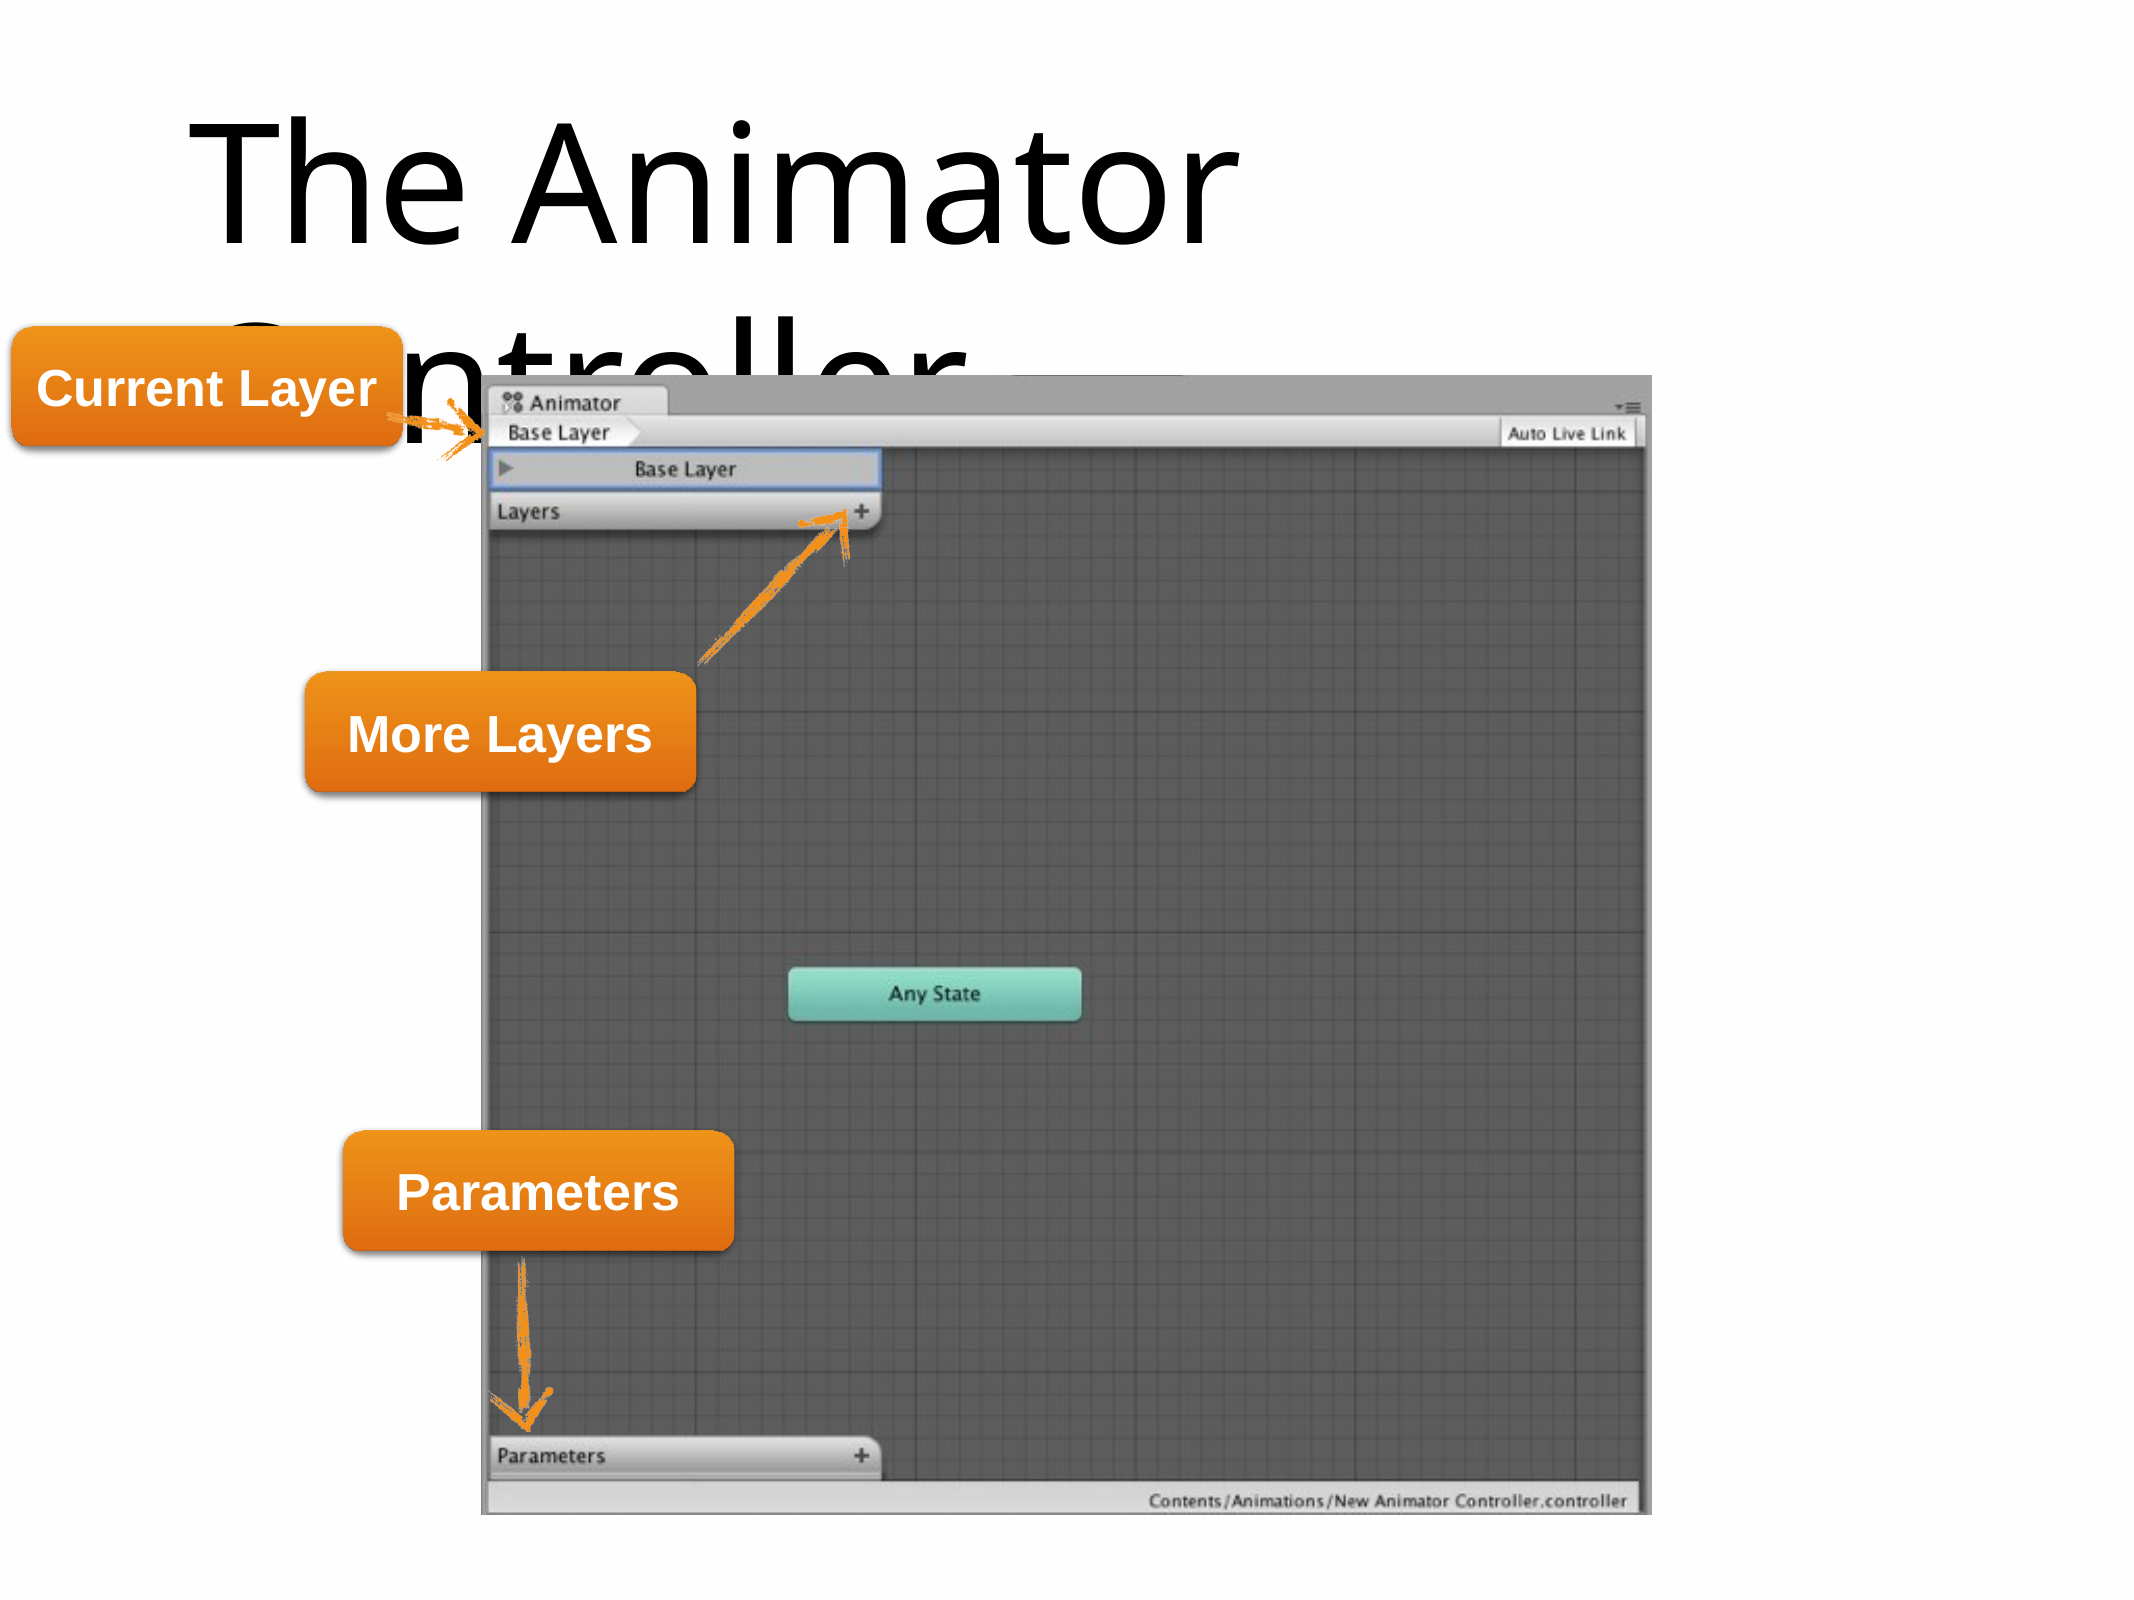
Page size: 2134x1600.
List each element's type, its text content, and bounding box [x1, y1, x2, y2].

text_box [0, 322, 425, 459]
text_box [11, 325, 403, 448]
text_box [304, 671, 697, 793]
text_box [487, 1256, 554, 1432]
text_box Parameters [394, 1158, 683, 1222]
text_box [481, 375, 1652, 1515]
text_box Current Layer [34, 354, 380, 417]
text_box [696, 508, 851, 666]
title The Animator Controller [186, 77, 1948, 478]
text_box [335, 1127, 742, 1263]
text_box [385, 397, 486, 462]
text_box [342, 1129, 735, 1252]
text_box More Layers [345, 700, 657, 763]
text_box [287, 668, 709, 805]
